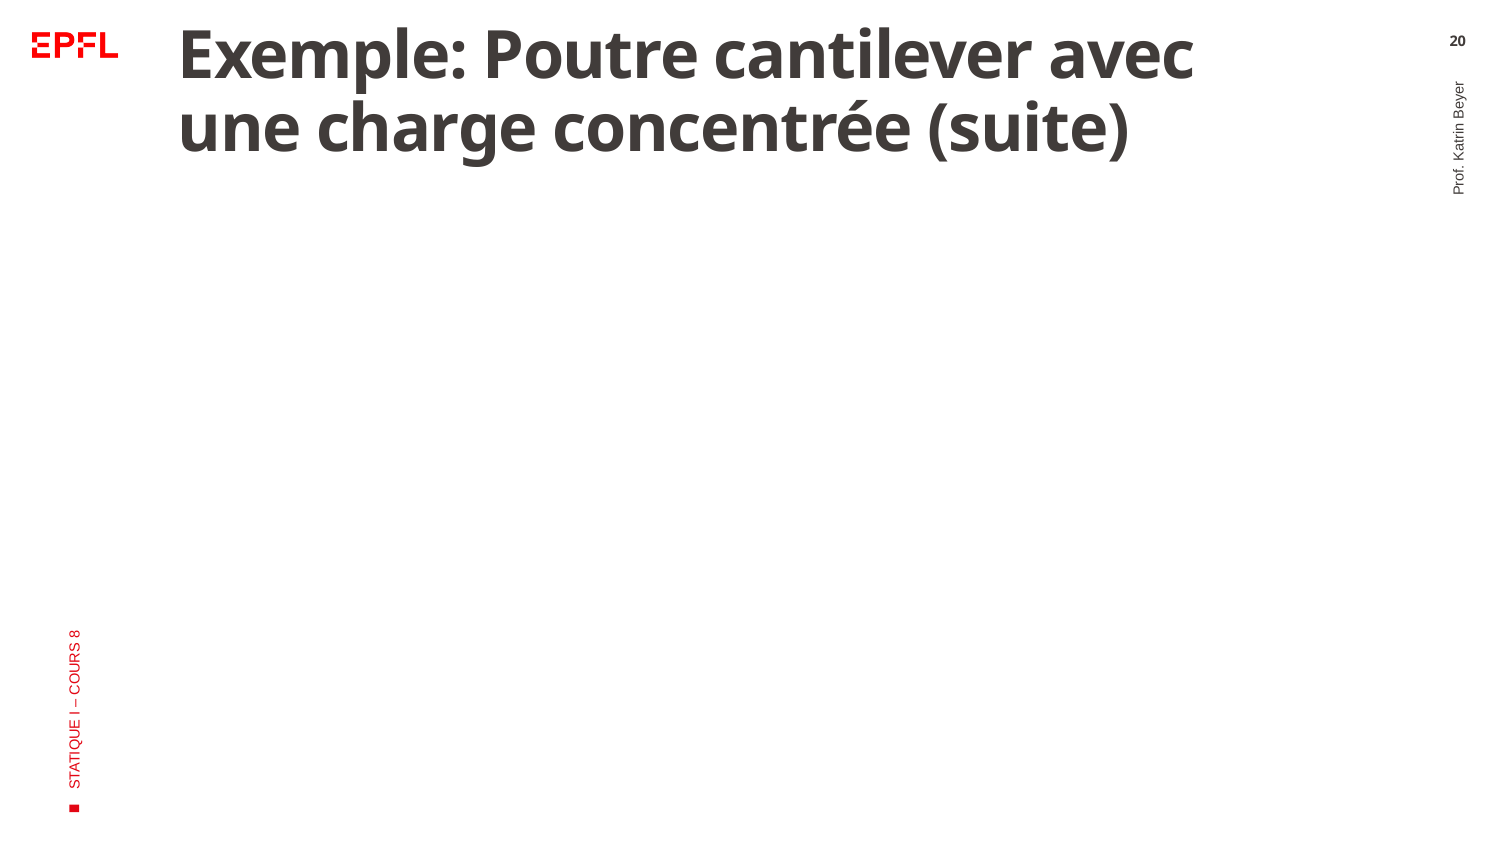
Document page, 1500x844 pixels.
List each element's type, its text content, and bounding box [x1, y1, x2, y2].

picture [21, 21, 129, 69]
slide_number 20 [1415, 32, 1500, 59]
slide_number STATIQUE I – COURS 8 [0, 256, 149, 805]
footer Prof. Katrin Beyer [1415, 59, 1500, 641]
title Exemple: Poutre cantilever avec une charge concentrée (suite) [148, 21, 1300, 198]
